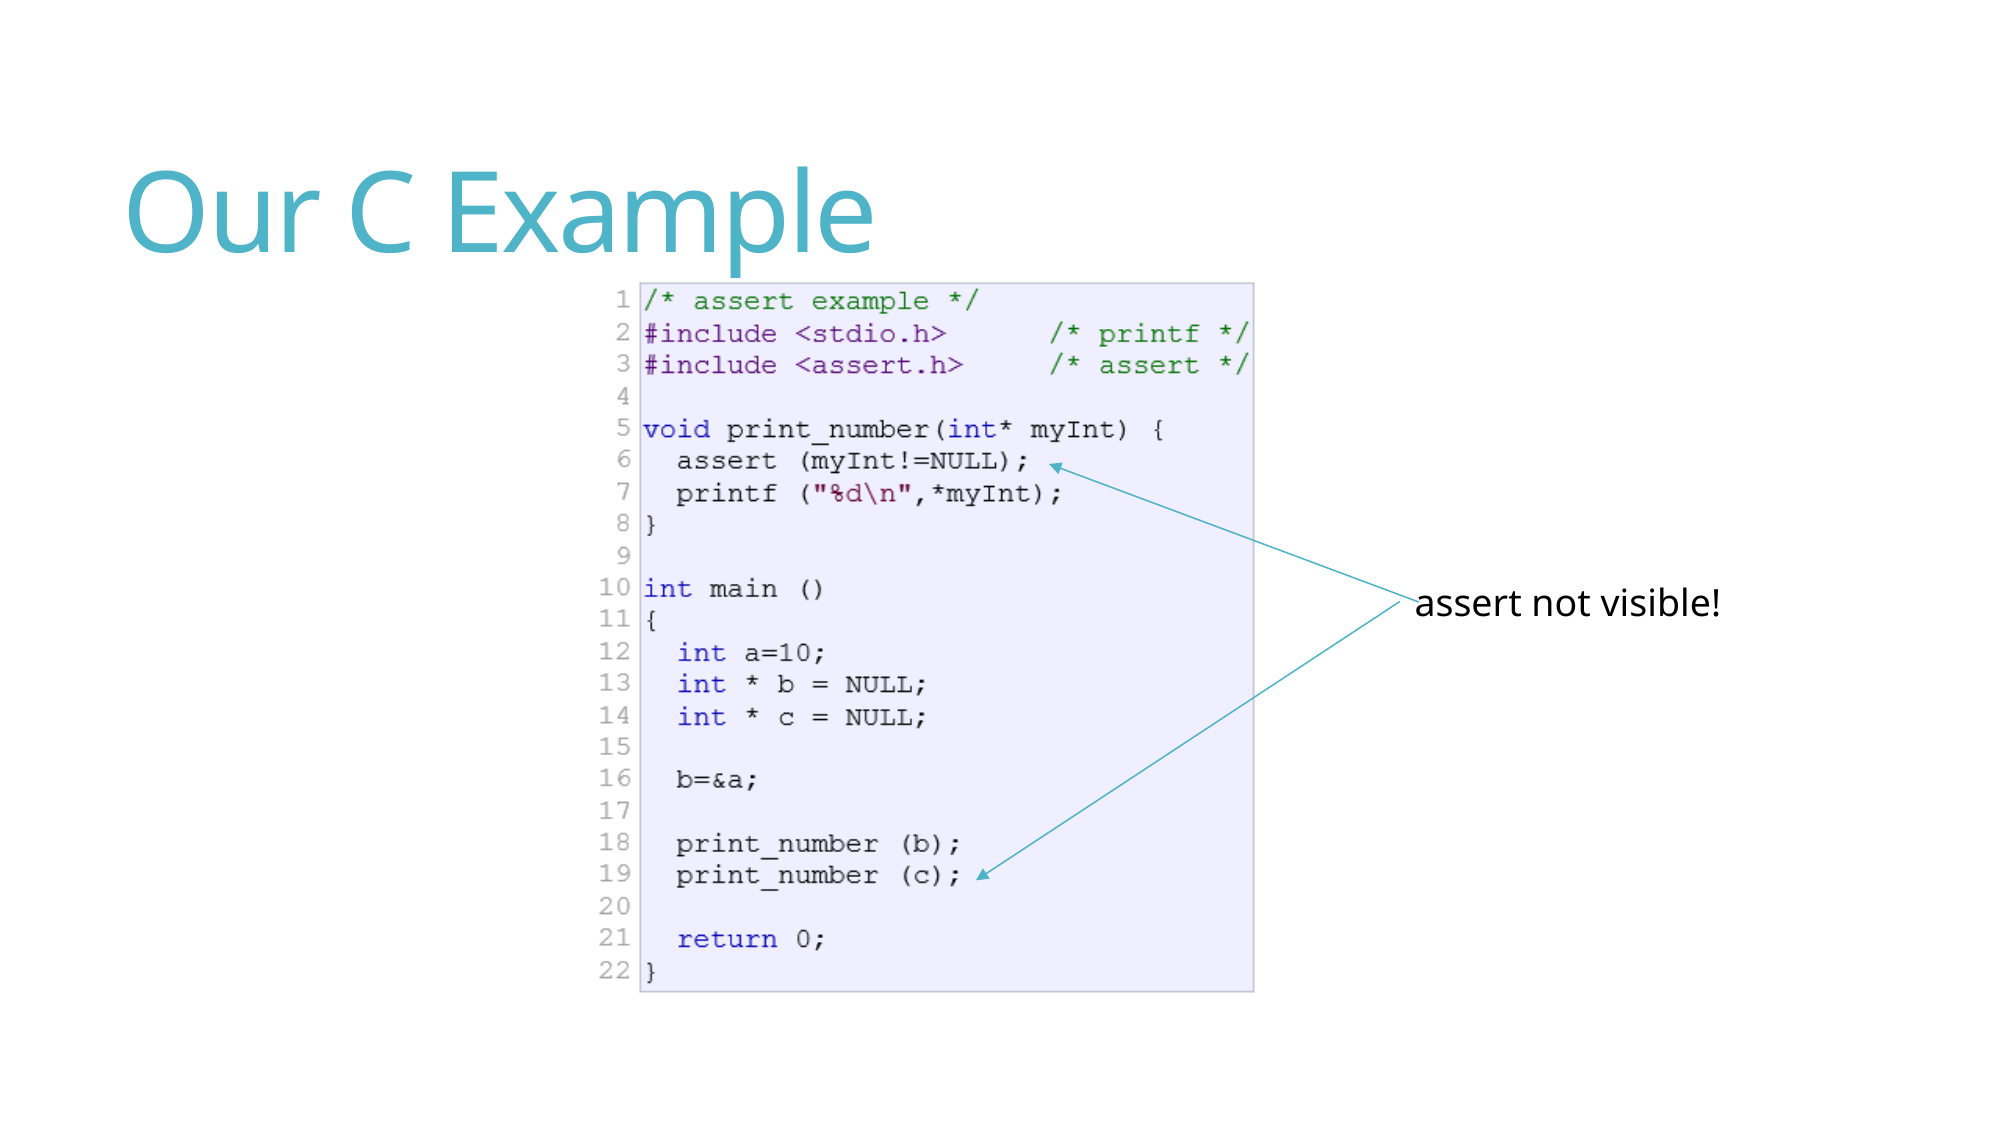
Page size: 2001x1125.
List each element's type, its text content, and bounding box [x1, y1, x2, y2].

title Our C Example [107, 81, 1875, 354]
picture [585, 278, 1262, 1000]
text_box assert not visible! [1419, 571, 1736, 632]
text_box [1048, 463, 1419, 601]
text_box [975, 601, 1420, 881]
